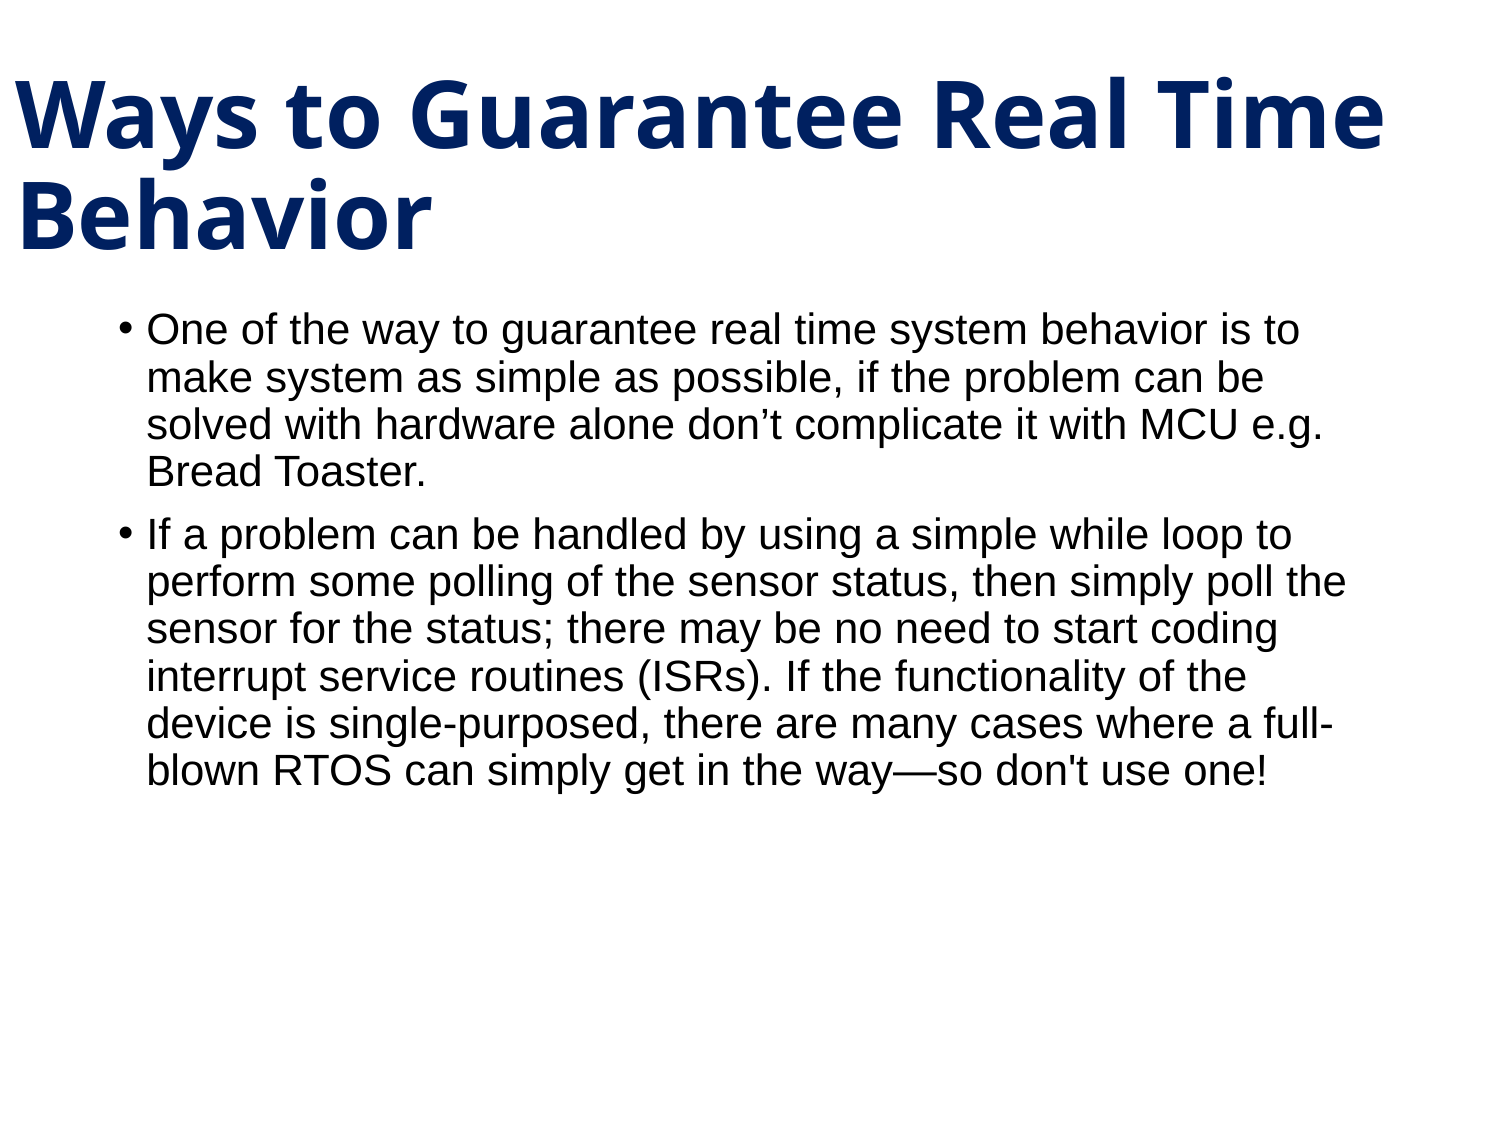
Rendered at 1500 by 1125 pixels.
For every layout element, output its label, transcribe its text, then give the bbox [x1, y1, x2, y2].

list One of the way to guarantee real time system behavior is to make system as simple as possible, if the problem can be solved with hardware alone don’t complicate it with MCU e.g. Bread Toaster. If a problem can be handled by using a simple while loop to perform some polling of the sensor status, then simply poll the sensor for the status; there may be no need to start coding interrupt service routines (ISRs). If the functionality of the device is single-purposed, there are many cases where a full-blown RTOS can simply get in the way—so don't use one! [103, 299, 1397, 1014]
title Ways to Guarantee Real Time Behavior [0, 59, 1500, 278]
